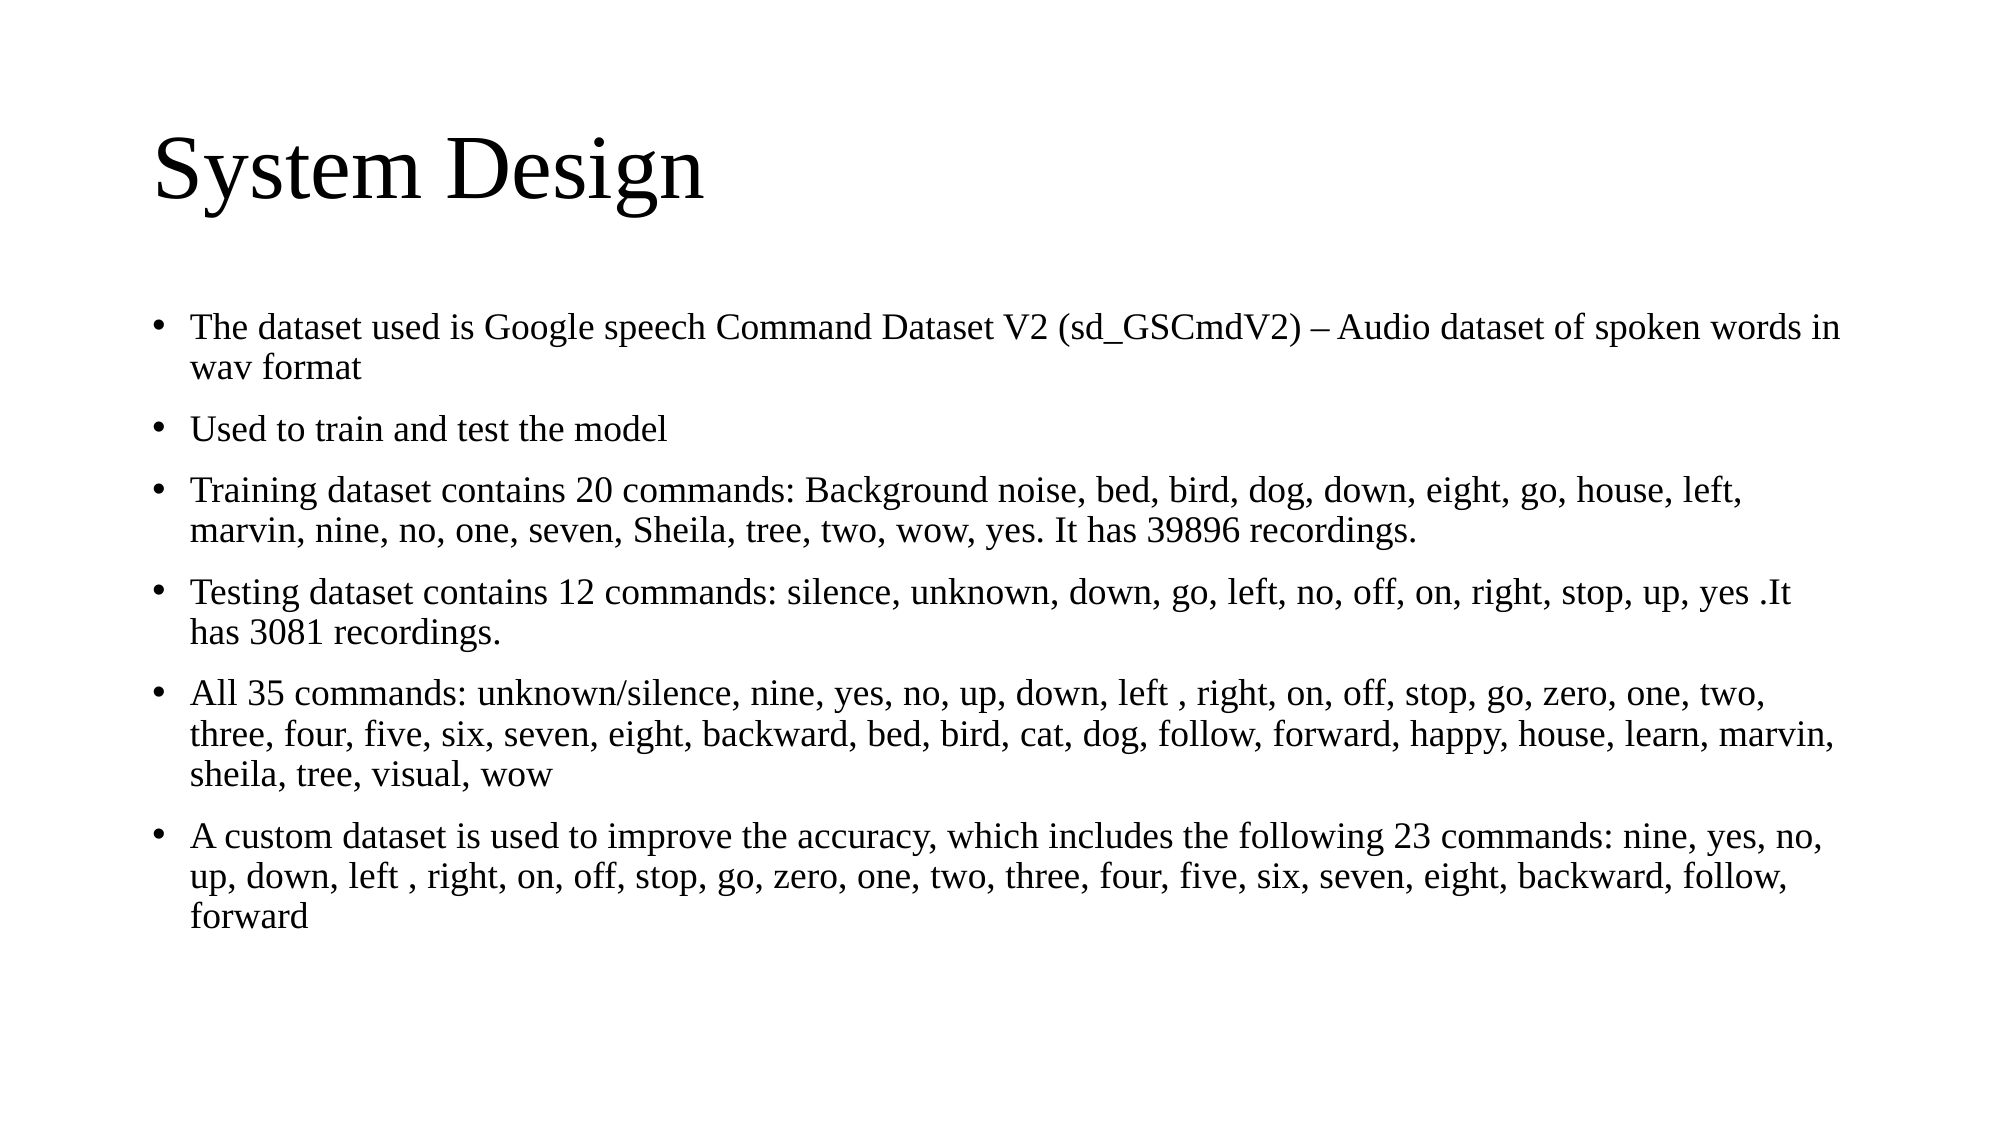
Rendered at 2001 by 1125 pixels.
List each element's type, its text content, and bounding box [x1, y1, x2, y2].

list The dataset used is Google speech Command Dataset V2 (sd_GSCmdV2) – Audio dataset of spoken words in wav format Used to train and test the model Training dataset contains 20 commands: Background noise, bed, bird, dog, down, eight, go, house, left, marvin, nine, no, one, seven, Sheila, tree, two, wow, yes. It has 39896 recordings. Testing dataset contains 12 commands: silence, unknown, down, go, left, no, off, on, right, stop, up, yes .It has 3081 recordings. All 35 commands: unknown/silence, nine, yes, no, up, down, left , right, on, off, stop, go, zero, one, two, three, four, five, six, seven, eight, backward, bed, bird, cat, dog, follow, forward, happy, house, learn, marvin, sheila, tree, visual, wow A custom dataset is used to improve the accuracy, which includes the following 23 commands: nine, yes, no, up, down, left , right, on, off, stop, go, zero, one, two, three, four, five, six, seven, eight, backward, follow, forward [137, 299, 1863, 1014]
title System Design [137, 59, 1863, 278]
